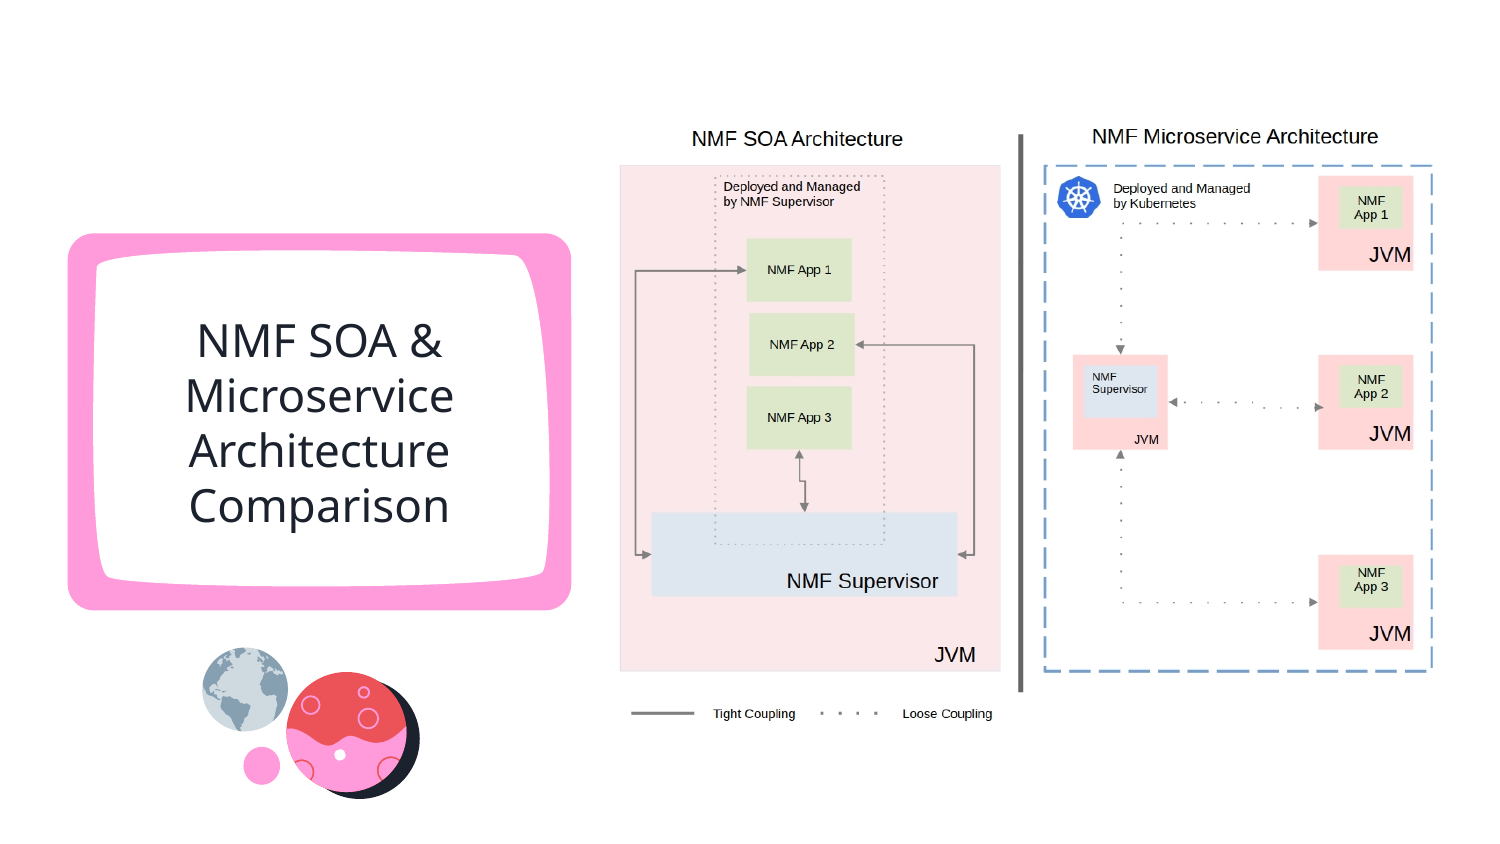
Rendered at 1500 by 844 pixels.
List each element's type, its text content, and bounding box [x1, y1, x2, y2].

title NMF SOA & Microservice Architecture Comparison [122, 271, 517, 573]
text_box [67, 233, 550, 611]
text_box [261, 647, 432, 817]
text_box [93, 250, 550, 587]
picture [555, 57, 1483, 775]
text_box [199, 647, 292, 732]
text_box [243, 747, 256, 784]
